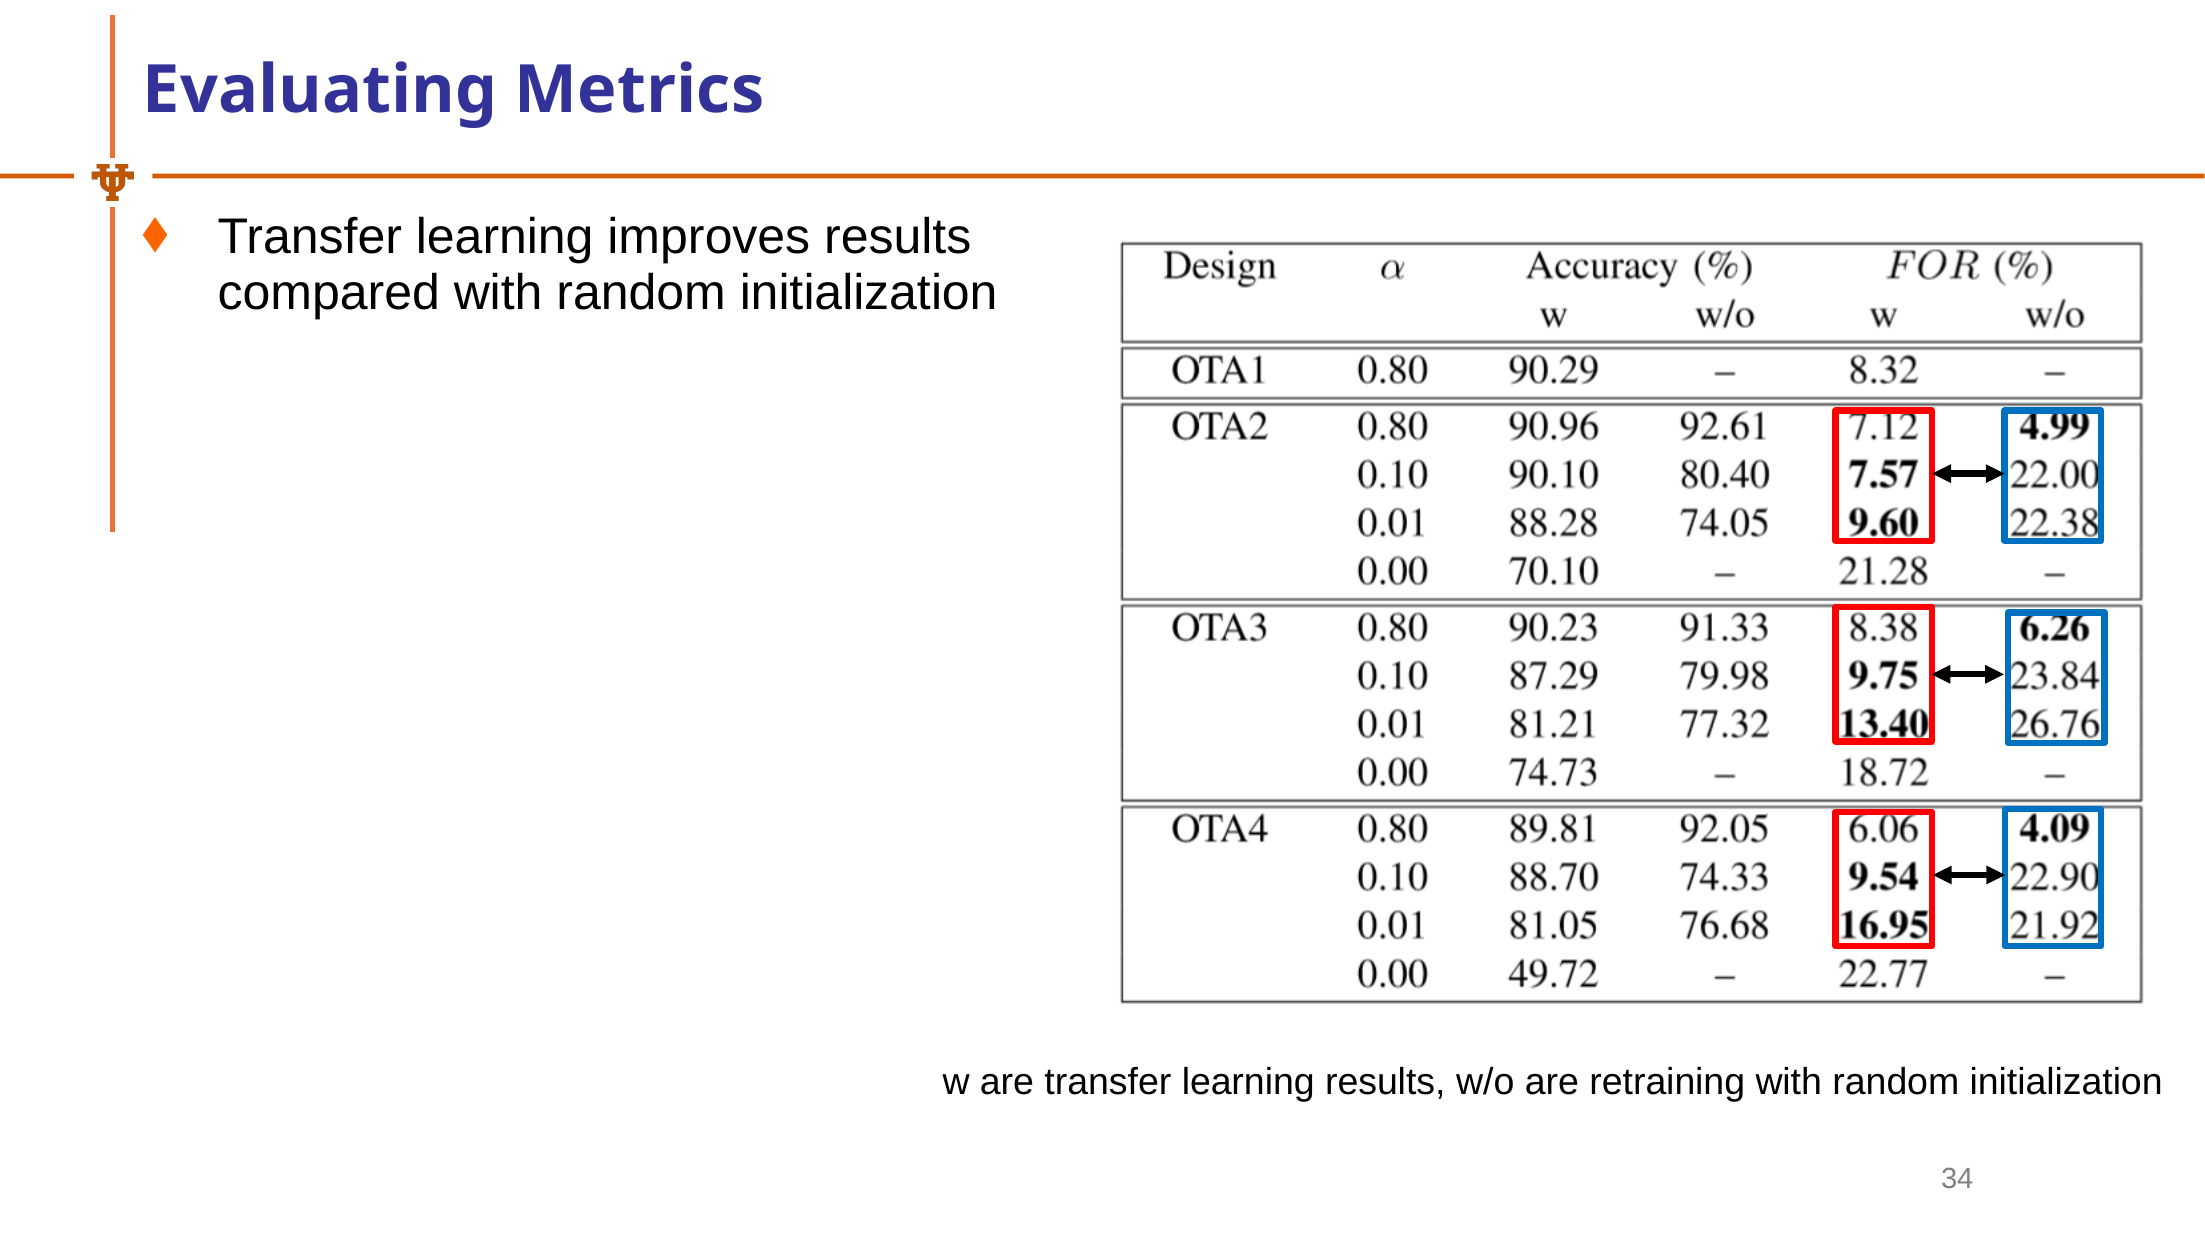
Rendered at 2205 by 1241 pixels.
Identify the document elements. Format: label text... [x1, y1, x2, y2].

title Evaluating Metrics [127, 25, 2069, 155]
slide_number 34 [1926, 1151, 2116, 1207]
list Transfer learning improves results compared with random initialization [127, 201, 1099, 1135]
text_box w are transfer learning results, w/o are retraining with random initialization [1099, 1054, 2179, 1111]
picture [142, 217, 168, 253]
picture [1098, 220, 2186, 1017]
